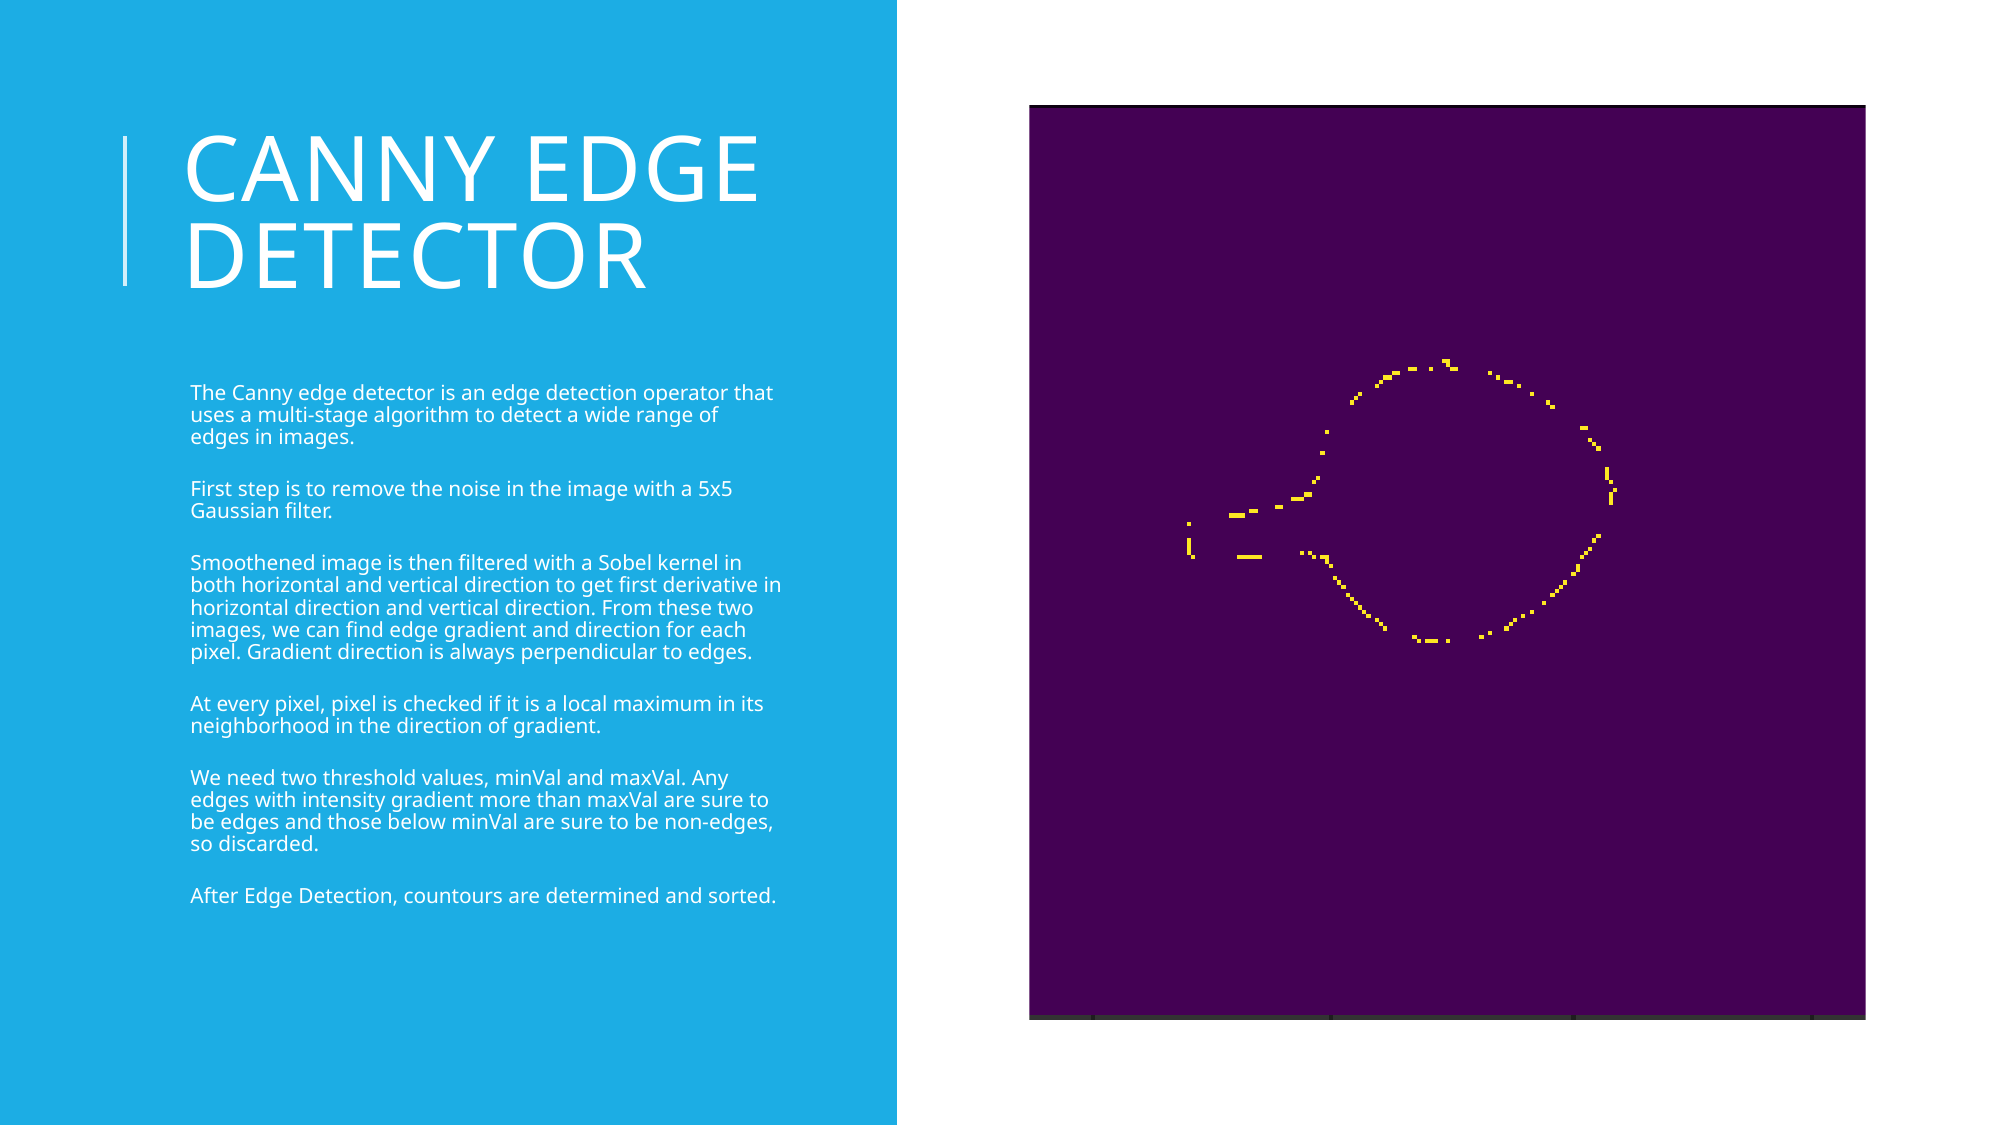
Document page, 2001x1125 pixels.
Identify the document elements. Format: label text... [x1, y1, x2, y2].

list The Canny edge detector is an edge detection operator that uses a multi-stage algorithm to detect a wide range of edges in images. First step is to remove the noise in the image with a 5x5 Gaussian filter. Smoothened image is then filtered with a Sobel kernel in both horizontal and vertical direction to get first derivative in horizontal direction and vertical direction. From these two images, we can find edge gradient and direction for each pixel. Gradient direction is always perpendicular to edges. At every pixel, pixel is checked if it is a local maximum in its neighborhood in the direction of gradient. We need two threshold values, minVal and maxVal. Any edges with intensity gradient more than maxVal are sure to be edges and those below minVal are sure to be non-edges, so discarded. After Edge Detection, countours are determined and sorted. [168, 375, 790, 1020]
picture [1029, 104, 1866, 1021]
text_box [0, 0, 898, 1125]
title CANNY EDGE DETECTOR [168, 96, 788, 342]
